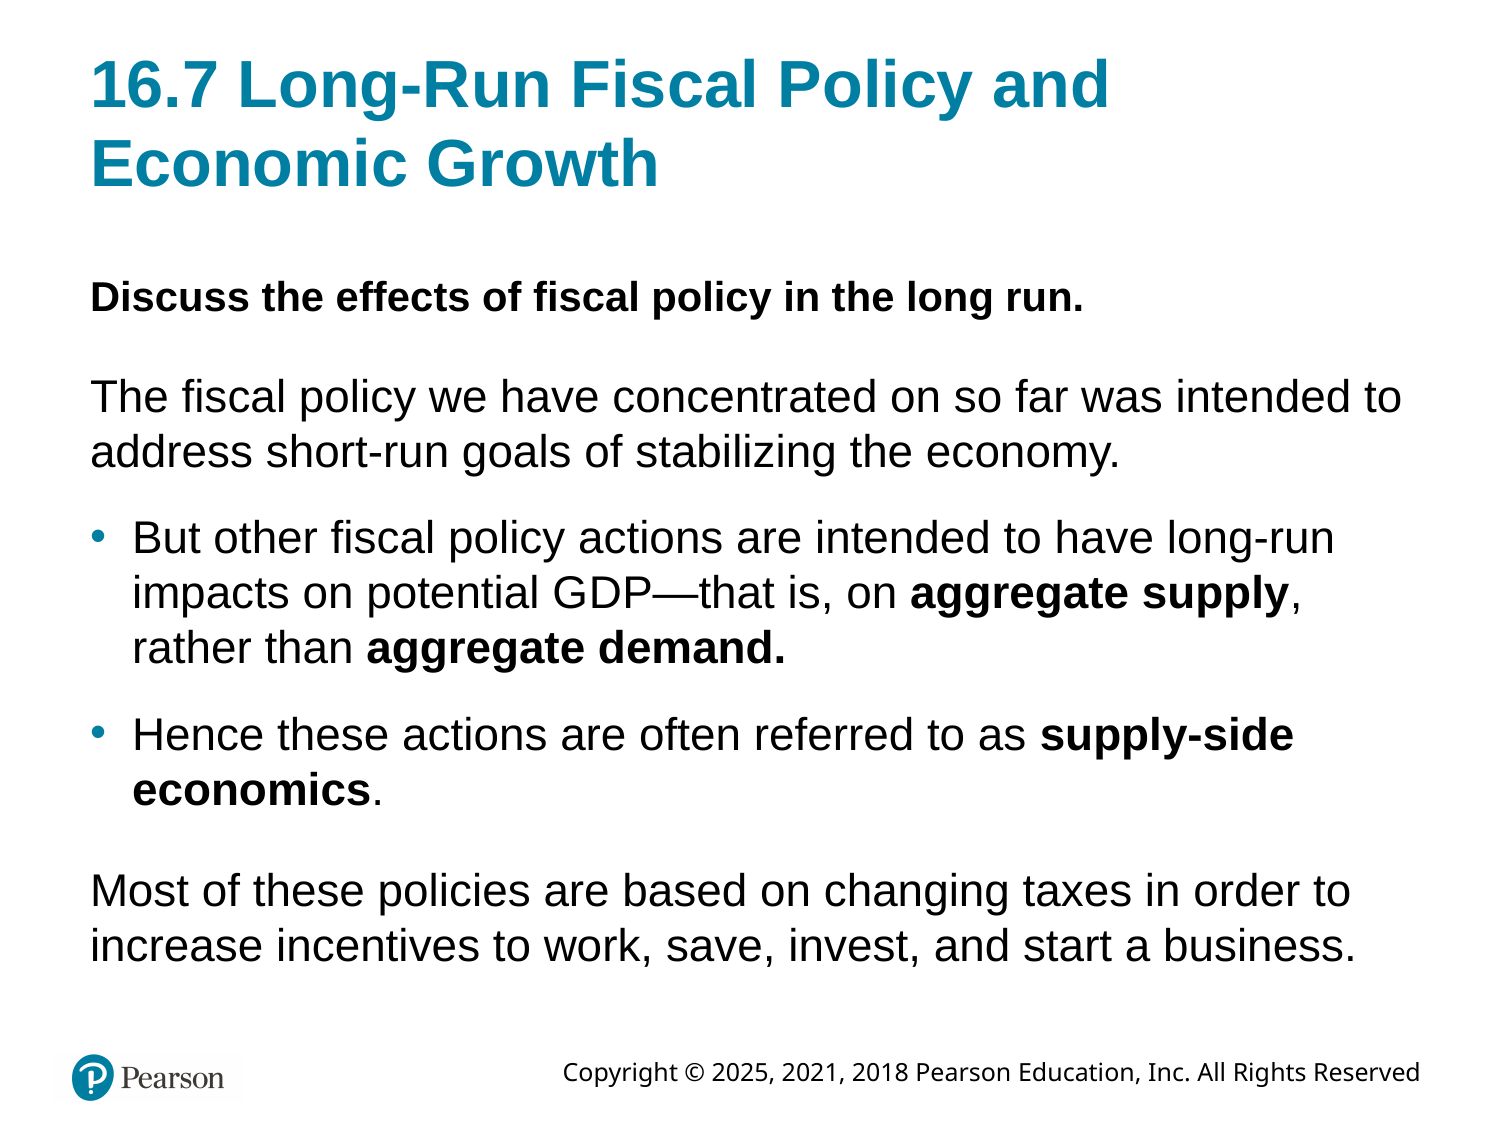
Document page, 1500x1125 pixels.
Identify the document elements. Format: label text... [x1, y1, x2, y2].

picture [51, 1053, 245, 1102]
list The fiscal policy we have concentrated on so far was intended to address short-run goals of stabilizing the economy. But other fiscal policy actions are intended to have long-run impacts on potential G D P—that is, on aggregate supply, rather than aggregate demand. Hence these actions are often referred to as supply-side economics. [75, 352, 1426, 828]
list Most of these policies are based on changing taxes in order to increase incentives to work, save, invest, and start a business. [75, 845, 1426, 998]
title 16.7 Long-Run Fiscal Policy and Economic Growth [75, 35, 1425, 216]
list Discuss the effects of fiscal policy in the long run. [75, 254, 1158, 343]
